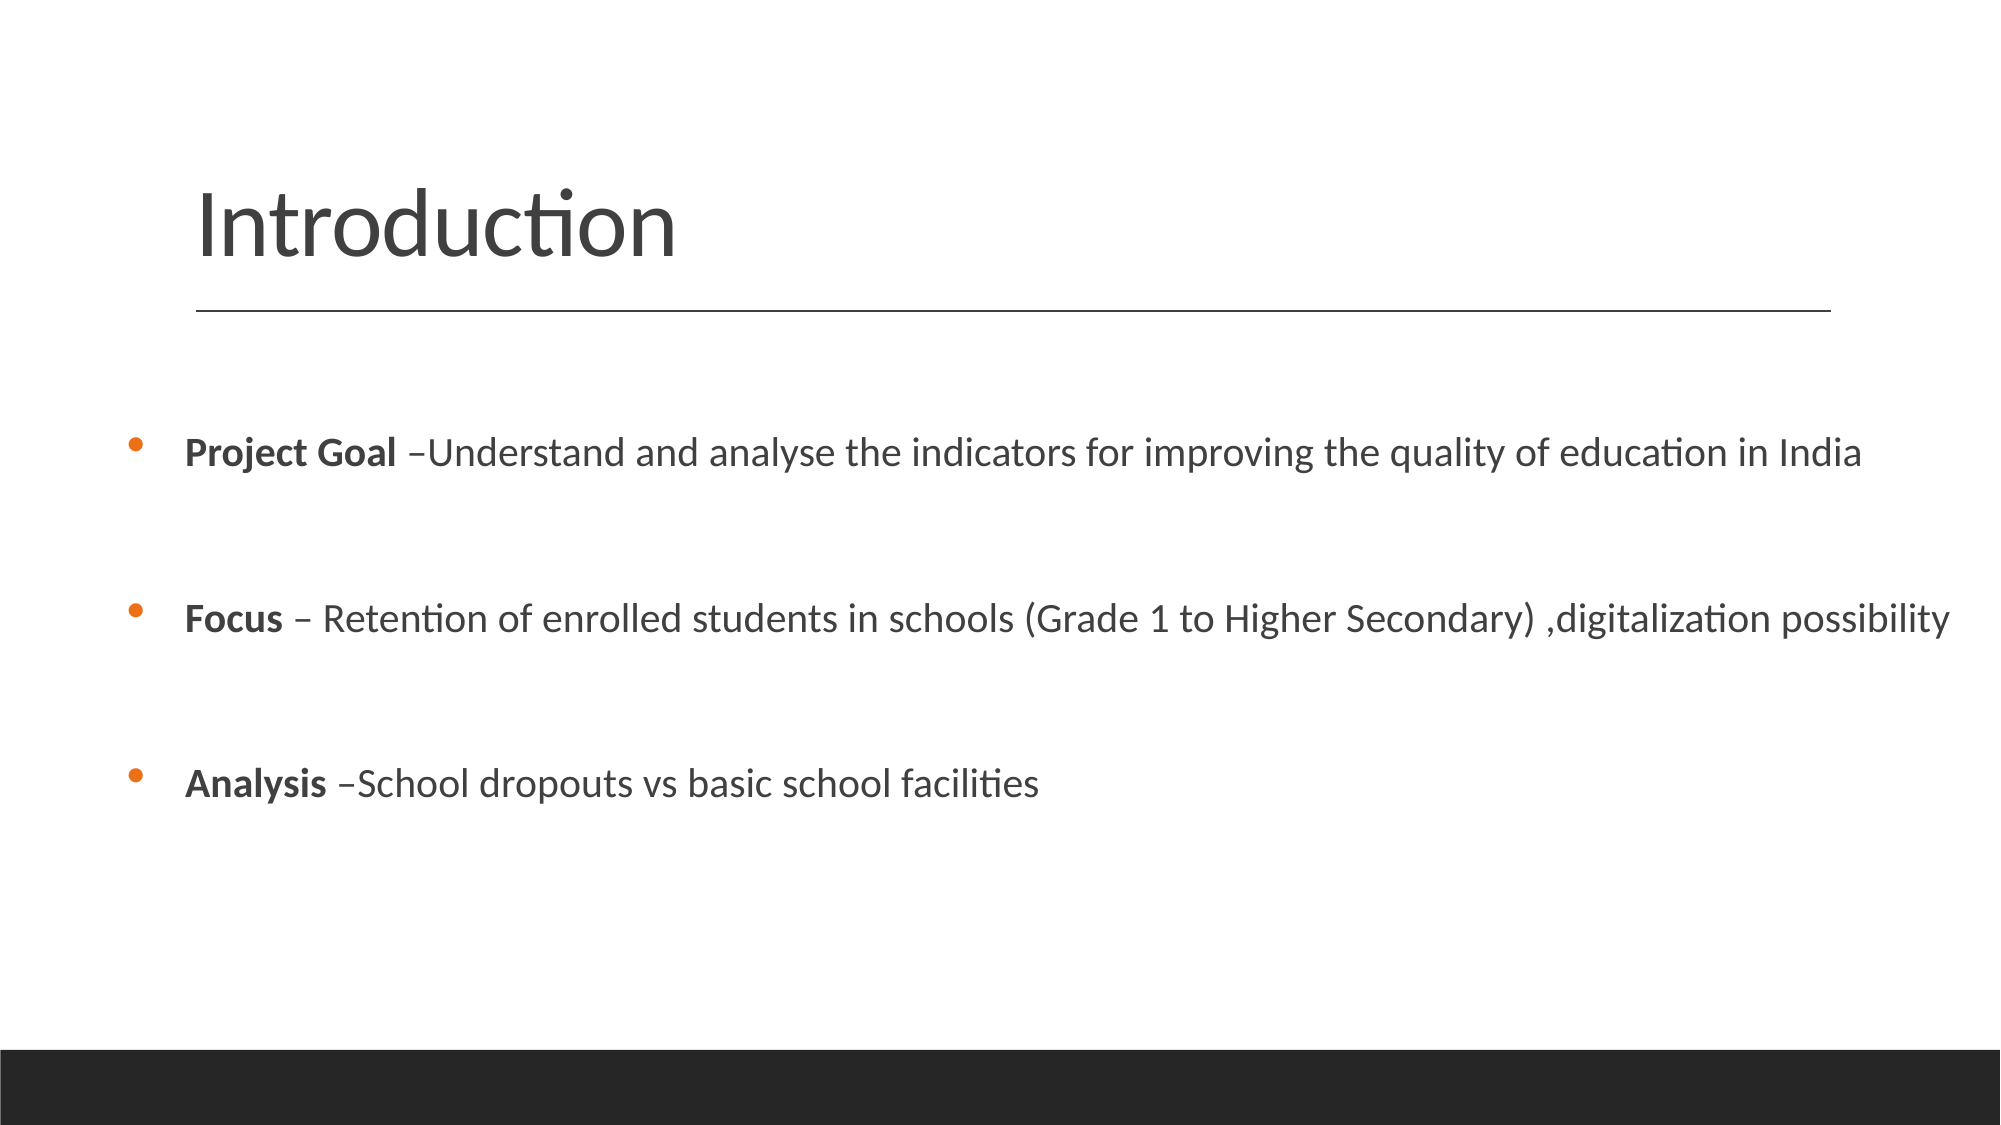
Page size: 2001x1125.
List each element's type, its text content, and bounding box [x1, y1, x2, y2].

title Introduction [180, 47, 1830, 285]
list Project Goal –Understand and analyse the indicators for improving the quality of education in India Focus – Retention of enrolled students in schools (Grade 1 to Higher Secondary) ,digitalization possibility Analysis –School dropouts vs basic school facilities [128, 339, 1969, 957]
